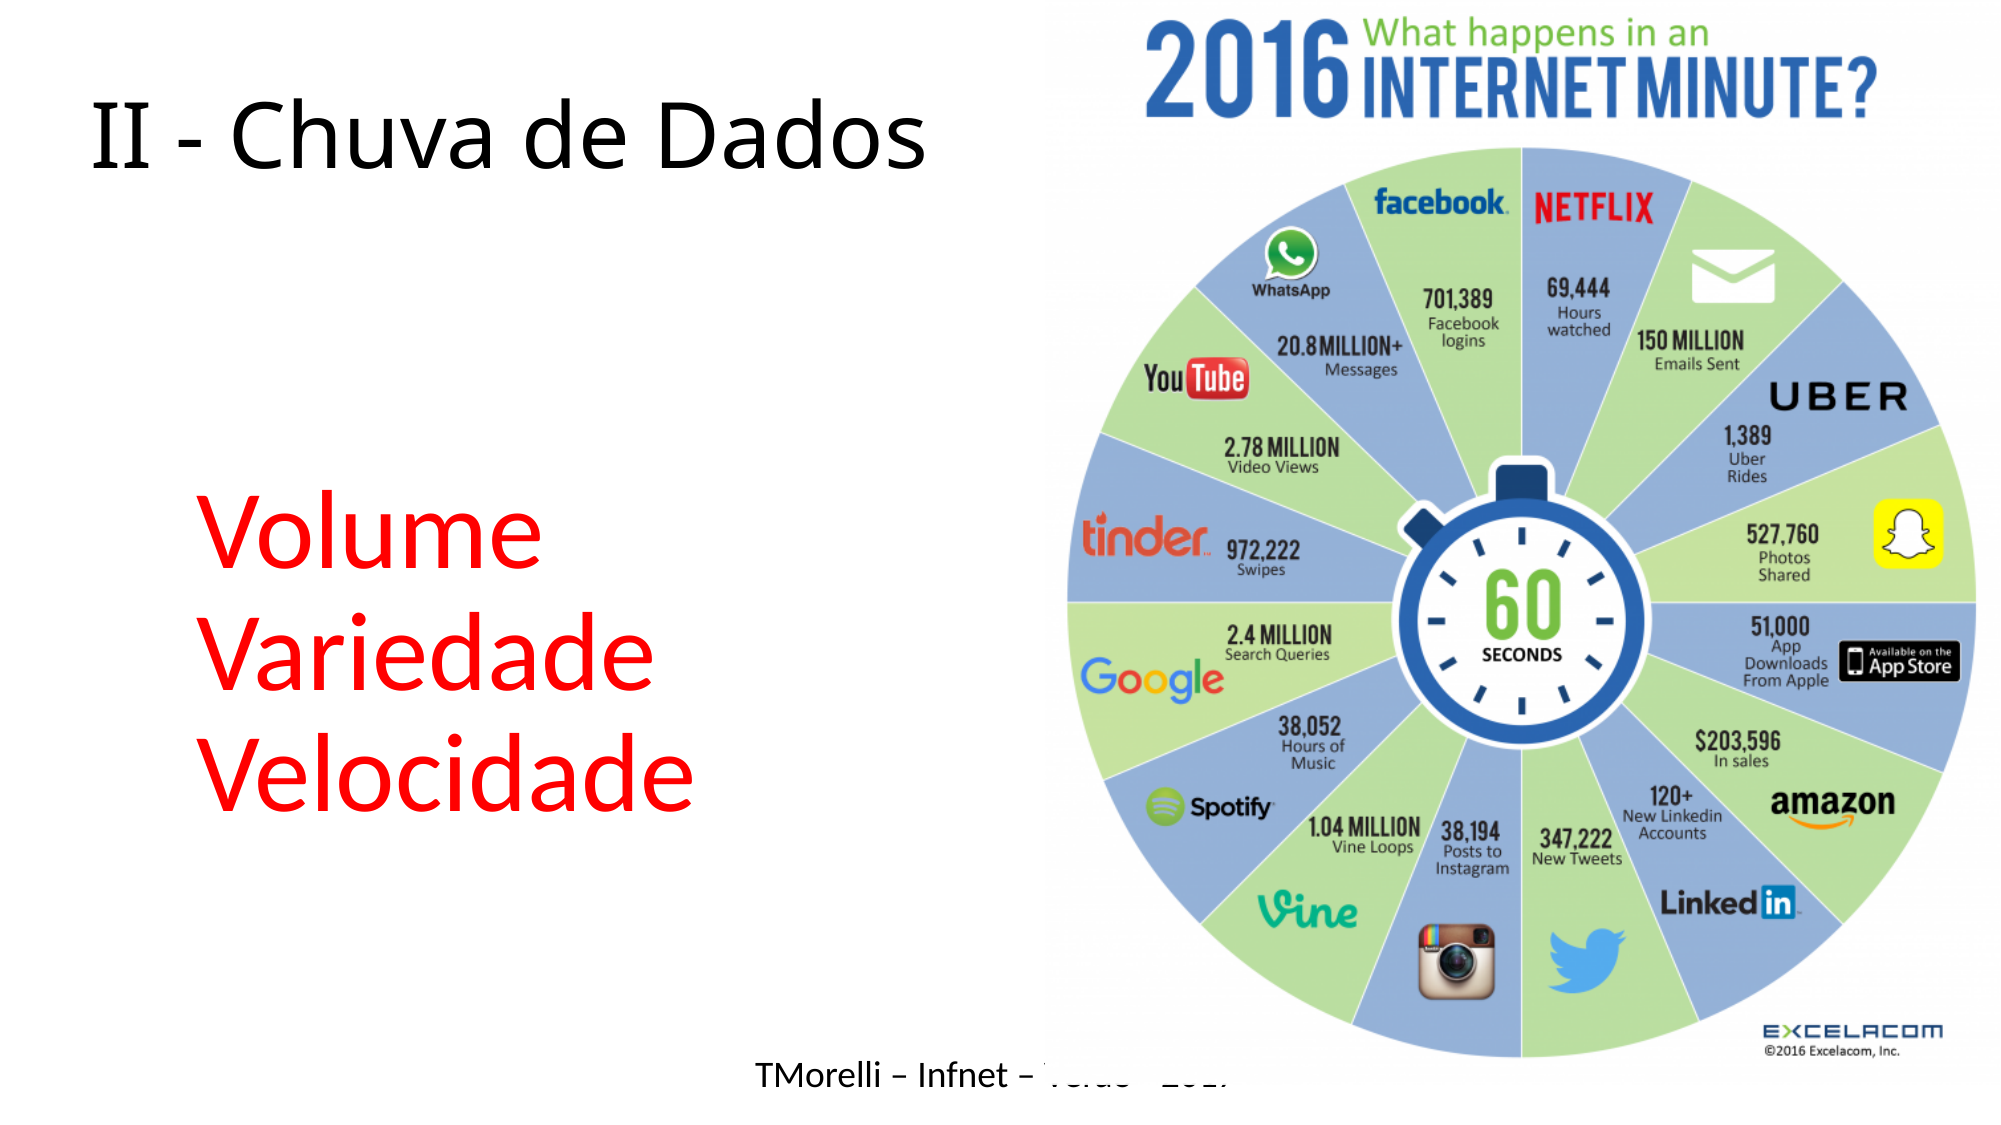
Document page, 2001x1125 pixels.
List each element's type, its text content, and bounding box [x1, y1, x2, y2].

text_box Variedade [181, 570, 783, 691]
title II - Chuva de Dados [75, 45, 1045, 233]
text_box Volume [181, 448, 768, 570]
text_box Velocidade [181, 691, 833, 842]
picture [1045, 0, 2000, 1085]
